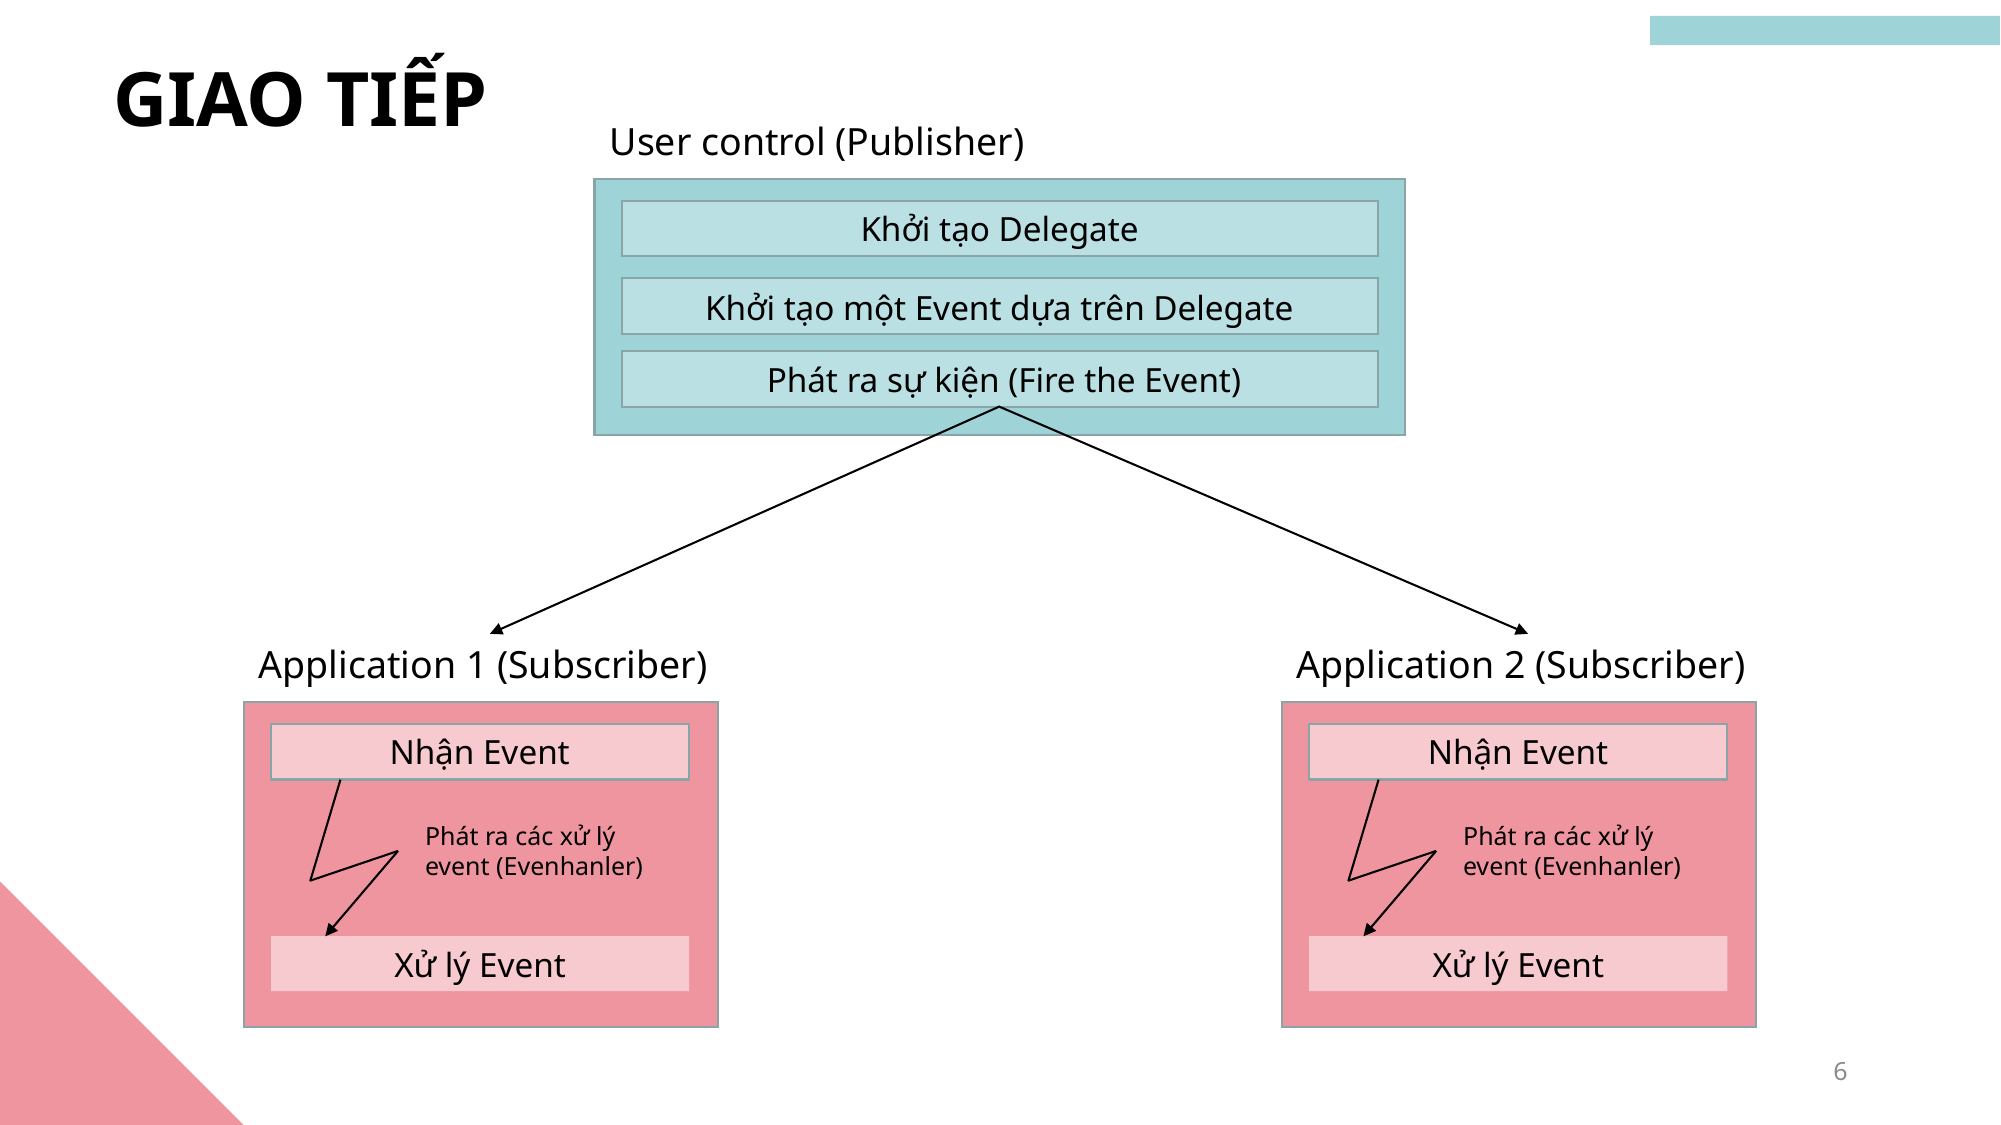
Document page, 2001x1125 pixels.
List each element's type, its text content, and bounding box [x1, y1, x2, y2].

text_box Khởi tạo Delegate [621, 200, 1378, 256]
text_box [1348, 779, 1379, 850]
text_box Phát ra các xử lý event (Evenhanler) [409, 813, 689, 888]
text_box Phát ra sự kiện (Fire the Event) [621, 351, 1378, 406]
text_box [325, 850, 399, 937]
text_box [999, 406, 1528, 634]
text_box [310, 779, 341, 850]
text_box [489, 406, 999, 634]
text_box Phát ra các xử lý event (Evenhanler) [1448, 813, 1727, 888]
text_box Application 2 (Subscriber) [1281, 633, 1775, 694]
text_box [1281, 701, 1757, 1028]
text_box Xử lý Event [271, 936, 690, 992]
text_box Nhận Event [271, 724, 689, 779]
text_box [243, 701, 719, 1028]
text_box Khởi tạo một Event dựa trên Delegate [621, 279, 1378, 335]
text_box Xử lý Event [1309, 936, 1728, 992]
text_box [593, 178, 1406, 406]
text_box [310, 850, 325, 881]
slide_number 6 [1412, 1042, 1863, 1103]
text_box User control (Publisher) [594, 110, 1419, 171]
text_box Nhận Event [1309, 724, 1727, 779]
text_box [0, 879, 246, 1125]
text_box Application 1 (Subscriber) [243, 633, 737, 694]
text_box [1363, 850, 1437, 937]
text_box GIAO TIẾP [113, 51, 1887, 142]
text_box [1348, 850, 1363, 881]
text_box [1649, 15, 2000, 46]
